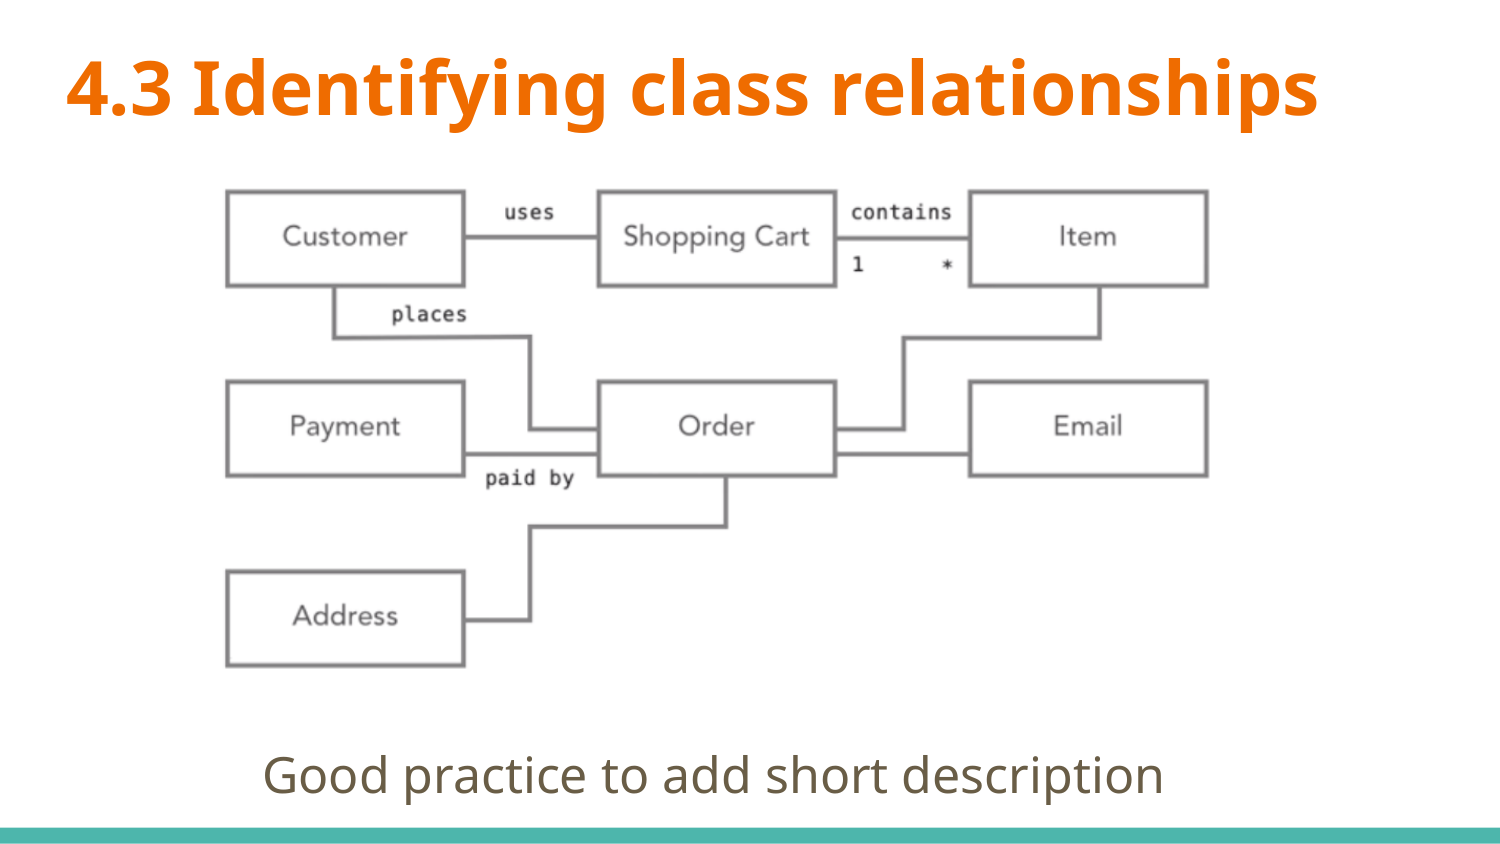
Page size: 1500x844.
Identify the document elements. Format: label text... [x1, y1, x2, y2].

picture [160, 144, 1276, 717]
list Good practice to add short description [172, 719, 1328, 812]
title 4.3 Identifying class relationships [51, 25, 1449, 142]
